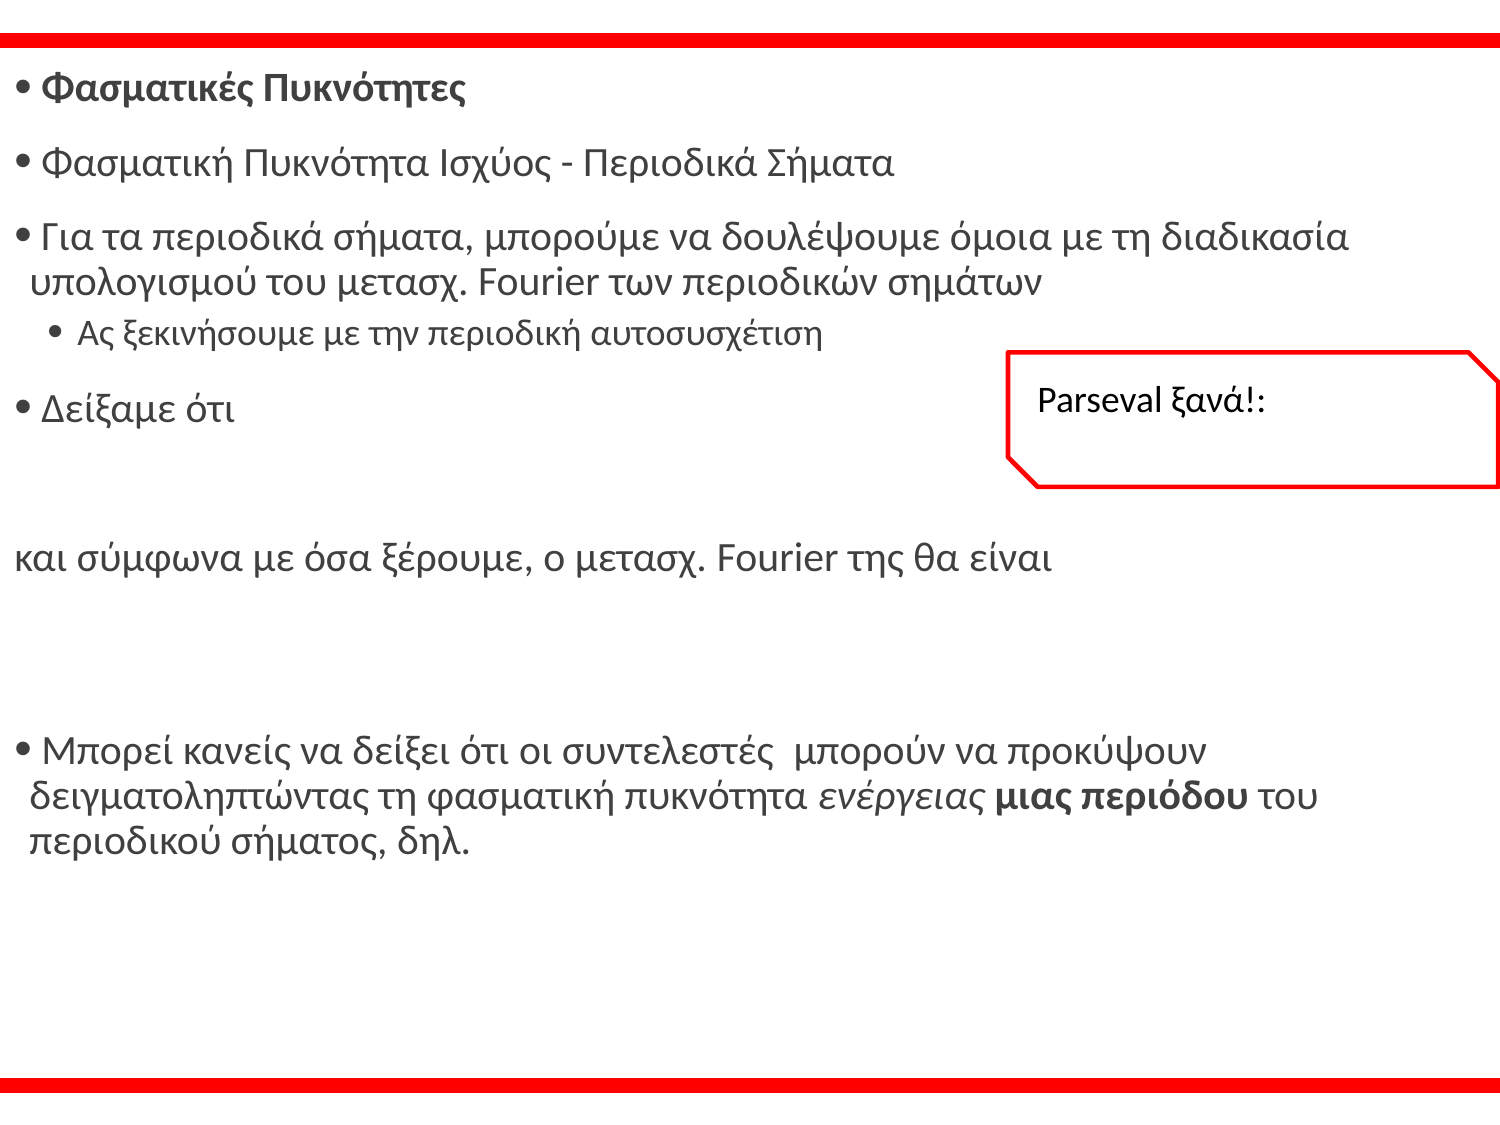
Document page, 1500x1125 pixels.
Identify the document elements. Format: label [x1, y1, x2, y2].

text_box [0, 33, 1500, 48]
text_box [0, 1078, 1500, 1093]
